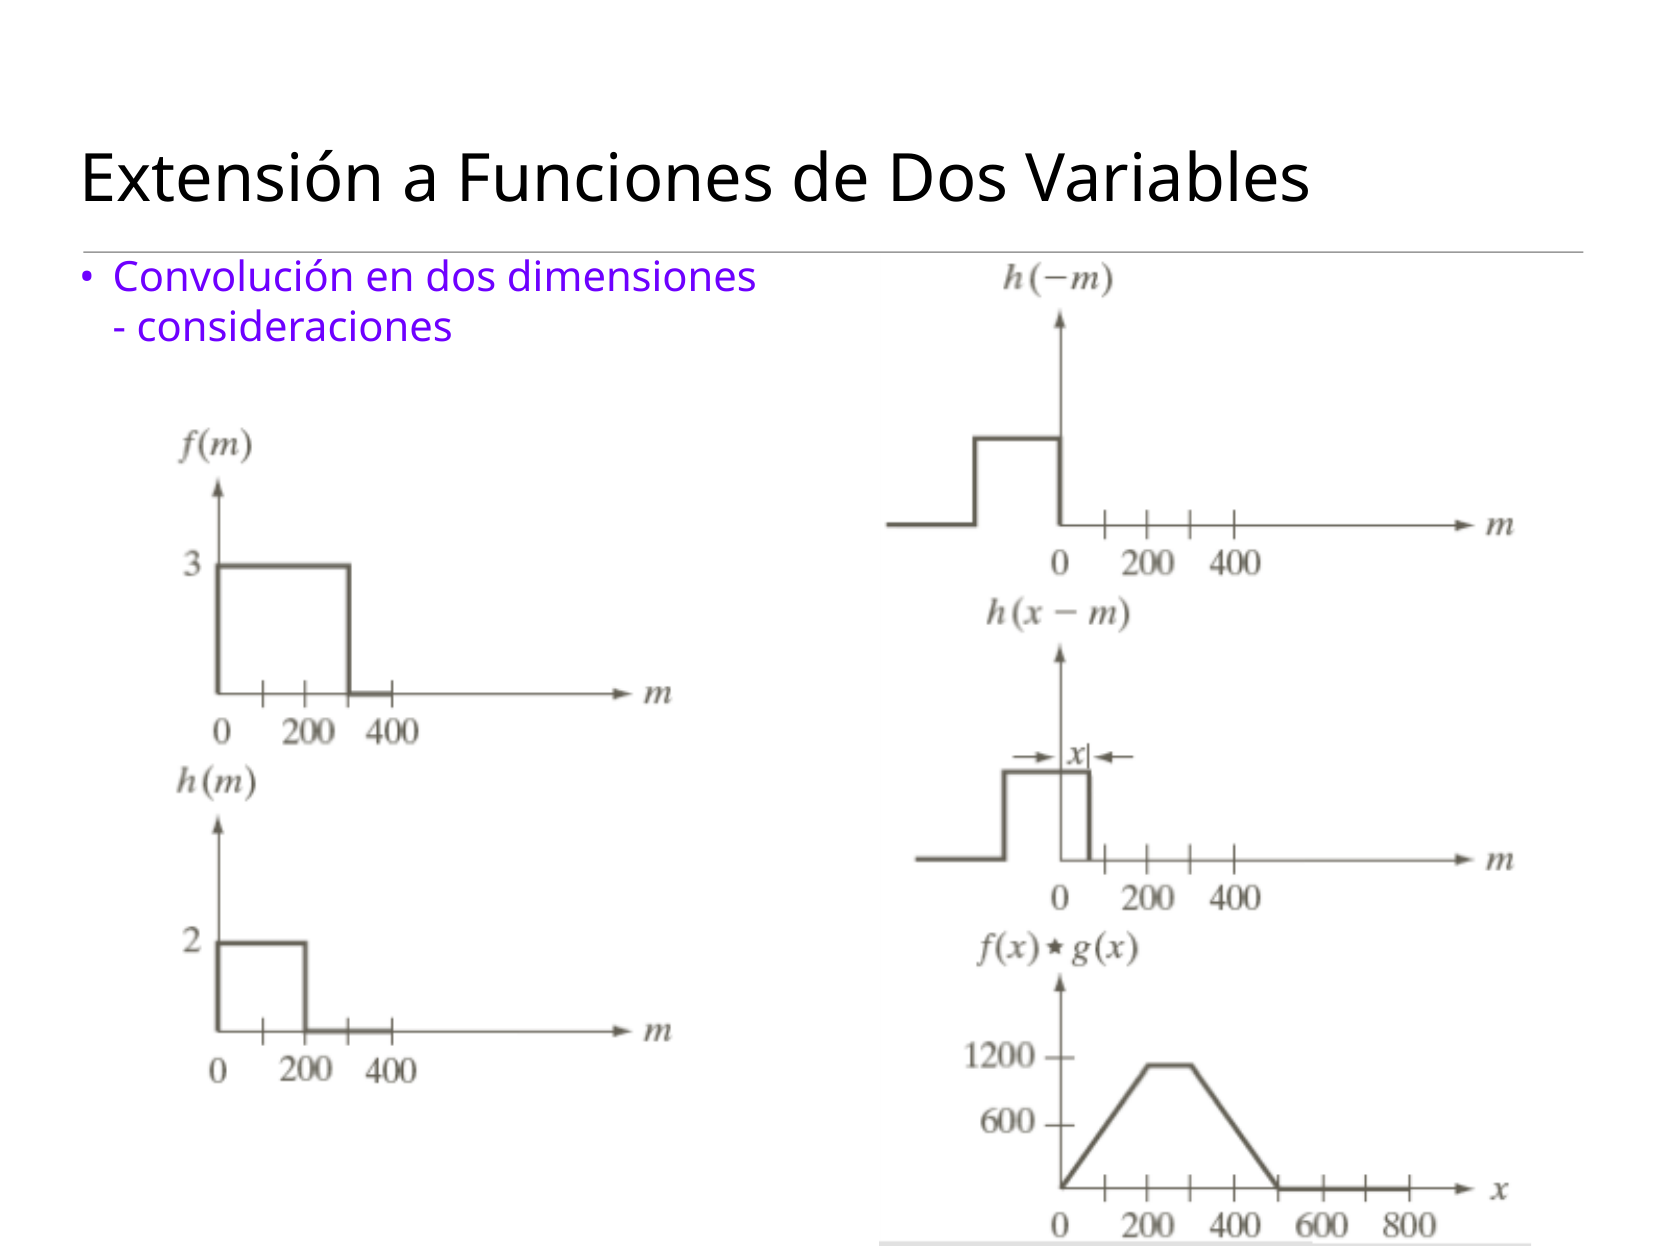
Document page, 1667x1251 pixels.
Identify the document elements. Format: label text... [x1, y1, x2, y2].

title Extensión a Funciones de Dos Variables [72, 41, 1595, 222]
list Convolución en dos dimensiones - consideraciones [72, 243, 776, 1086]
picture [155, 422, 694, 1097]
picture [878, 253, 1532, 1246]
